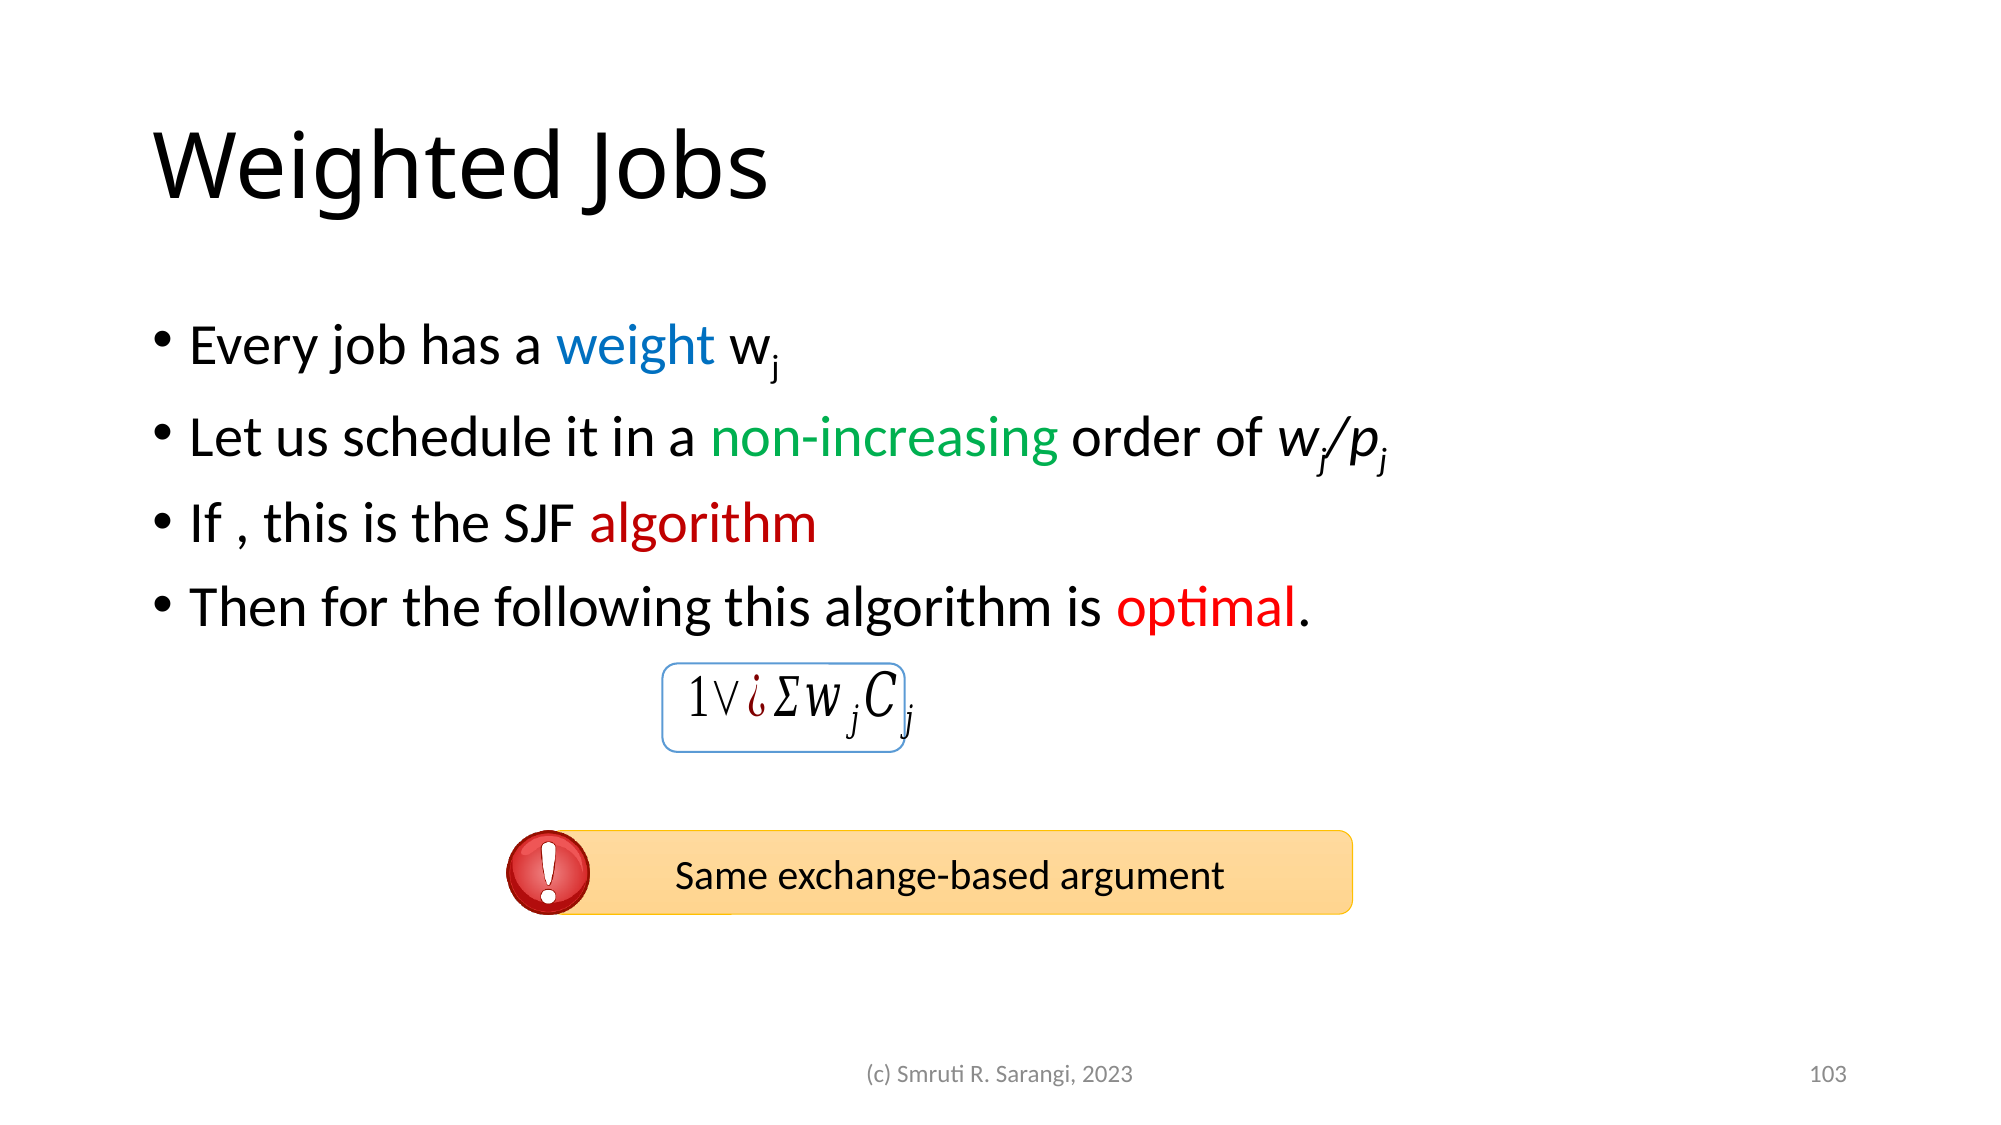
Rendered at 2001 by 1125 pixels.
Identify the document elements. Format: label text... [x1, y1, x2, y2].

picture [506, 830, 590, 915]
footer (c) Smruti R. Sarangi, 2023 [662, 1042, 1338, 1103]
text_box [661, 662, 906, 753]
slide_number 103 [1412, 1042, 1863, 1103]
title Weighted Jobs [137, 59, 1863, 278]
text_box Same exchange-based argument [590, 830, 1354, 915]
